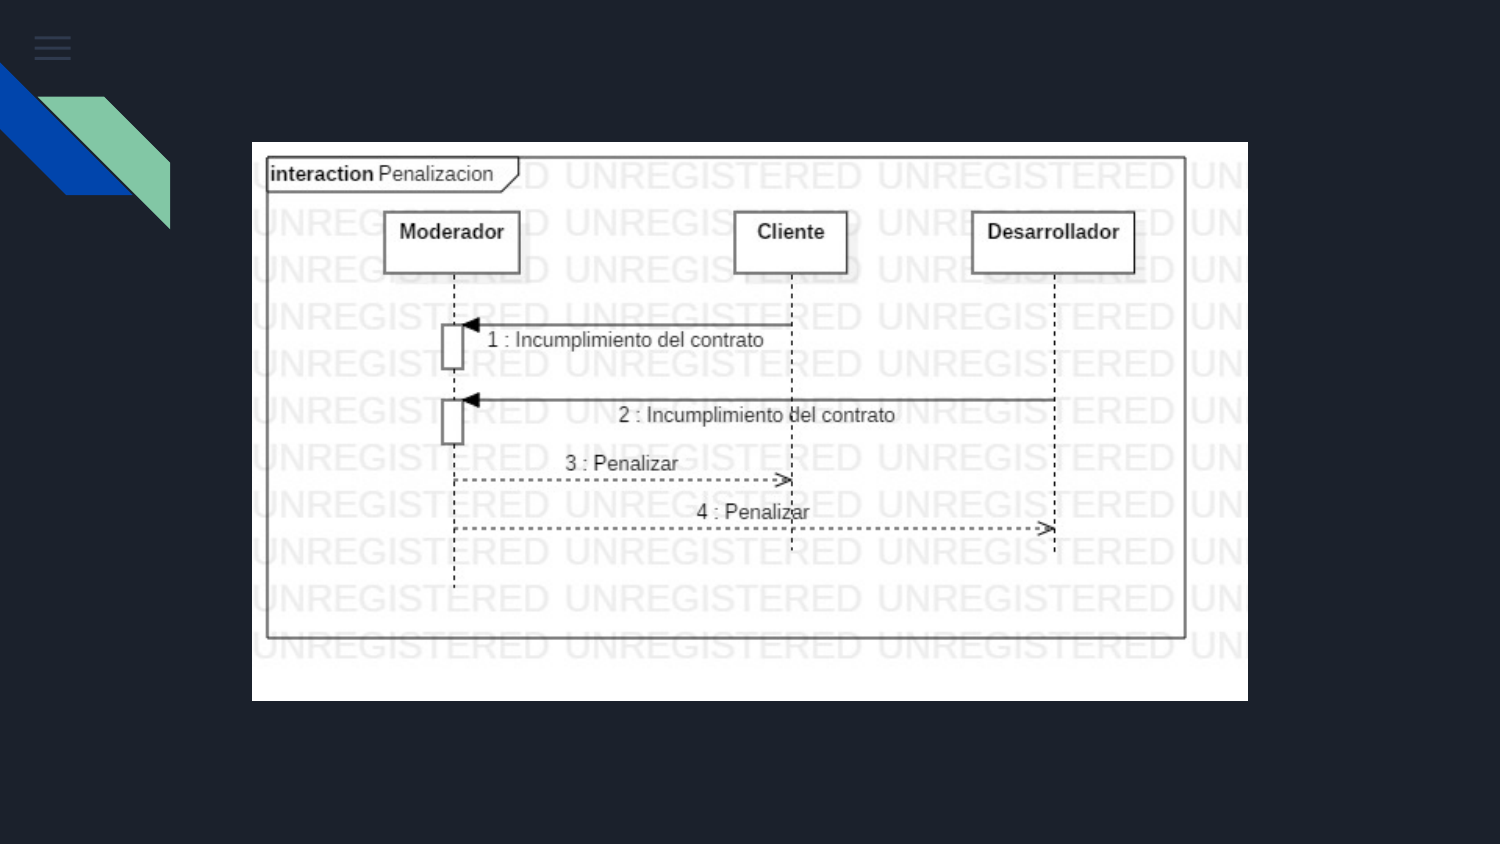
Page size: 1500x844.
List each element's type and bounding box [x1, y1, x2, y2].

picture [252, 142, 1248, 701]
